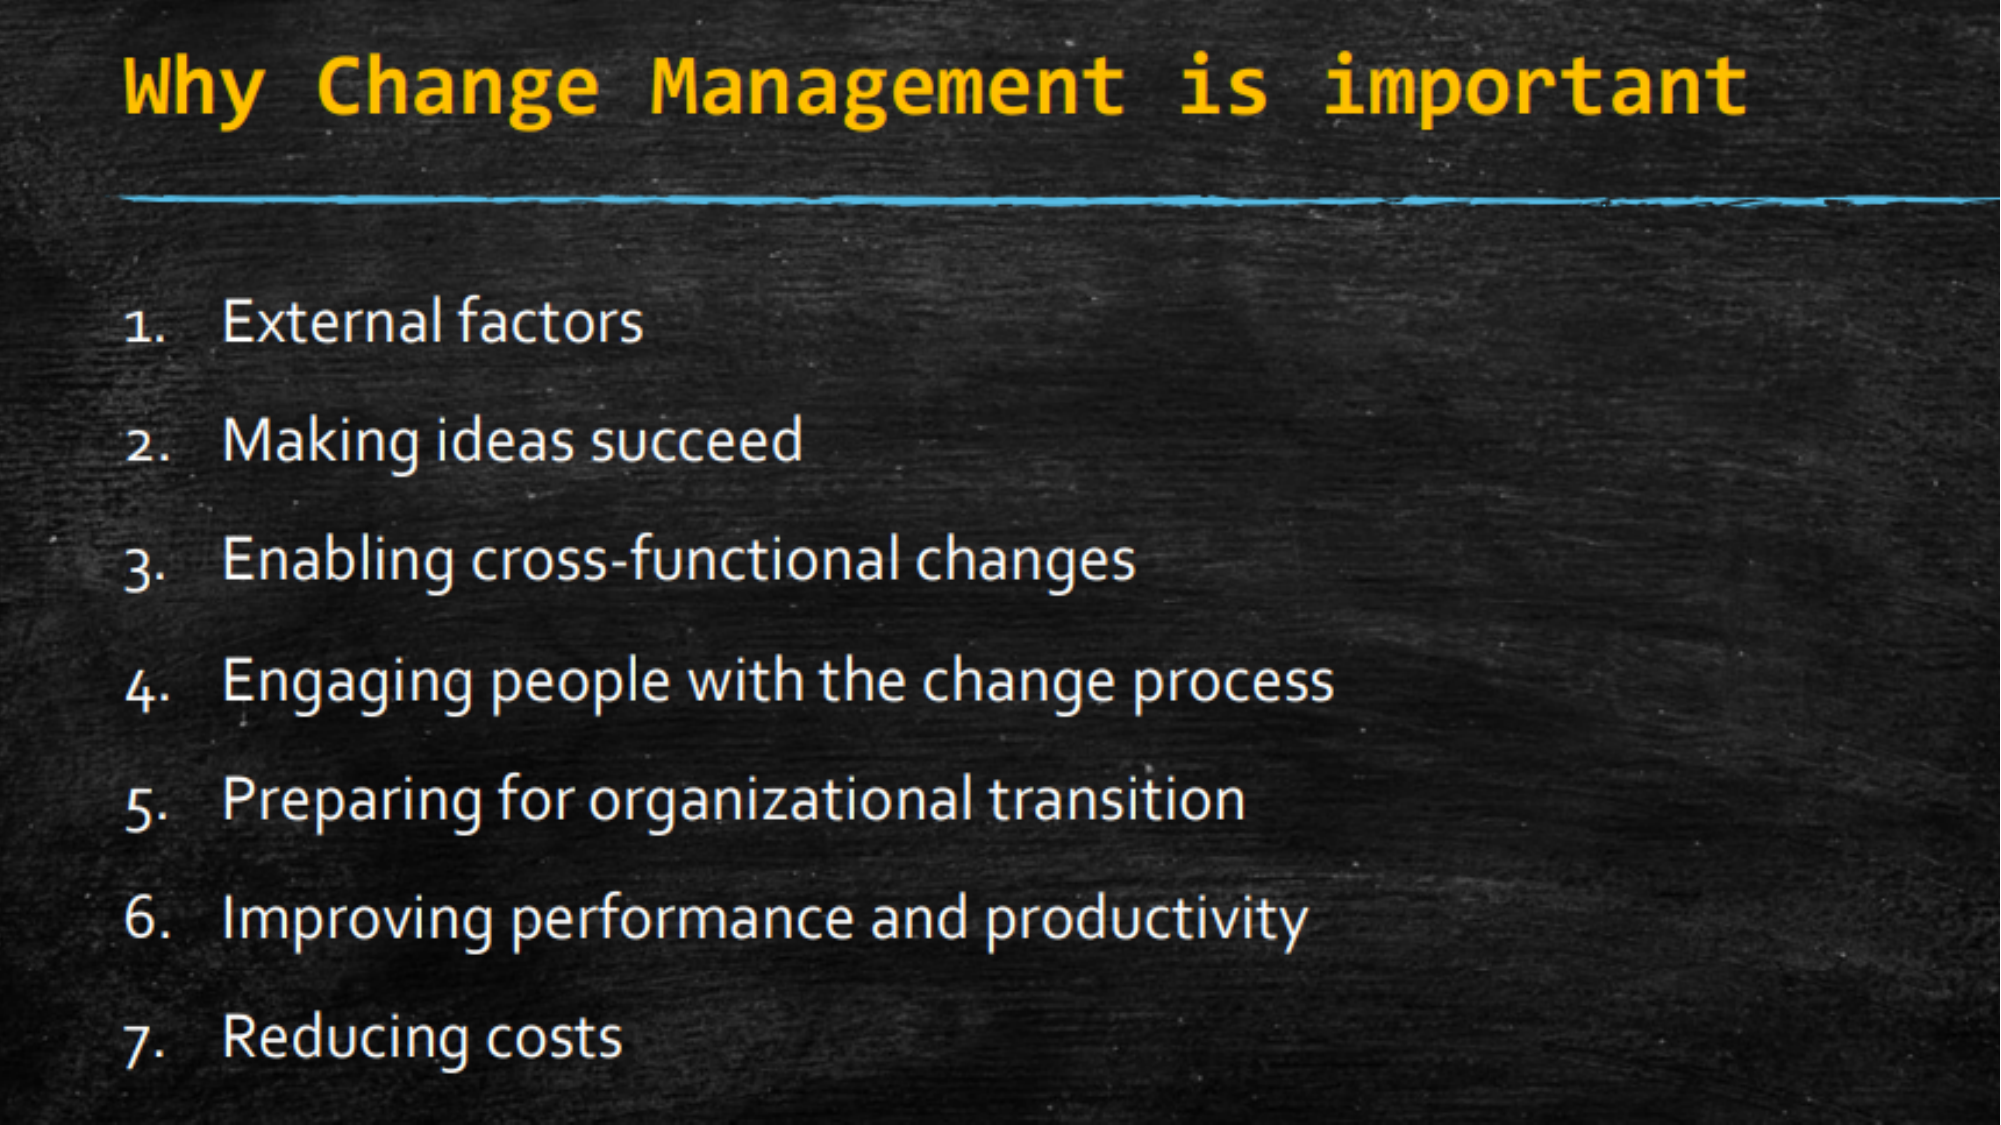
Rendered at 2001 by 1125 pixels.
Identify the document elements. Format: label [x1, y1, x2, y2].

list [0, 0, 2000, 1125]
